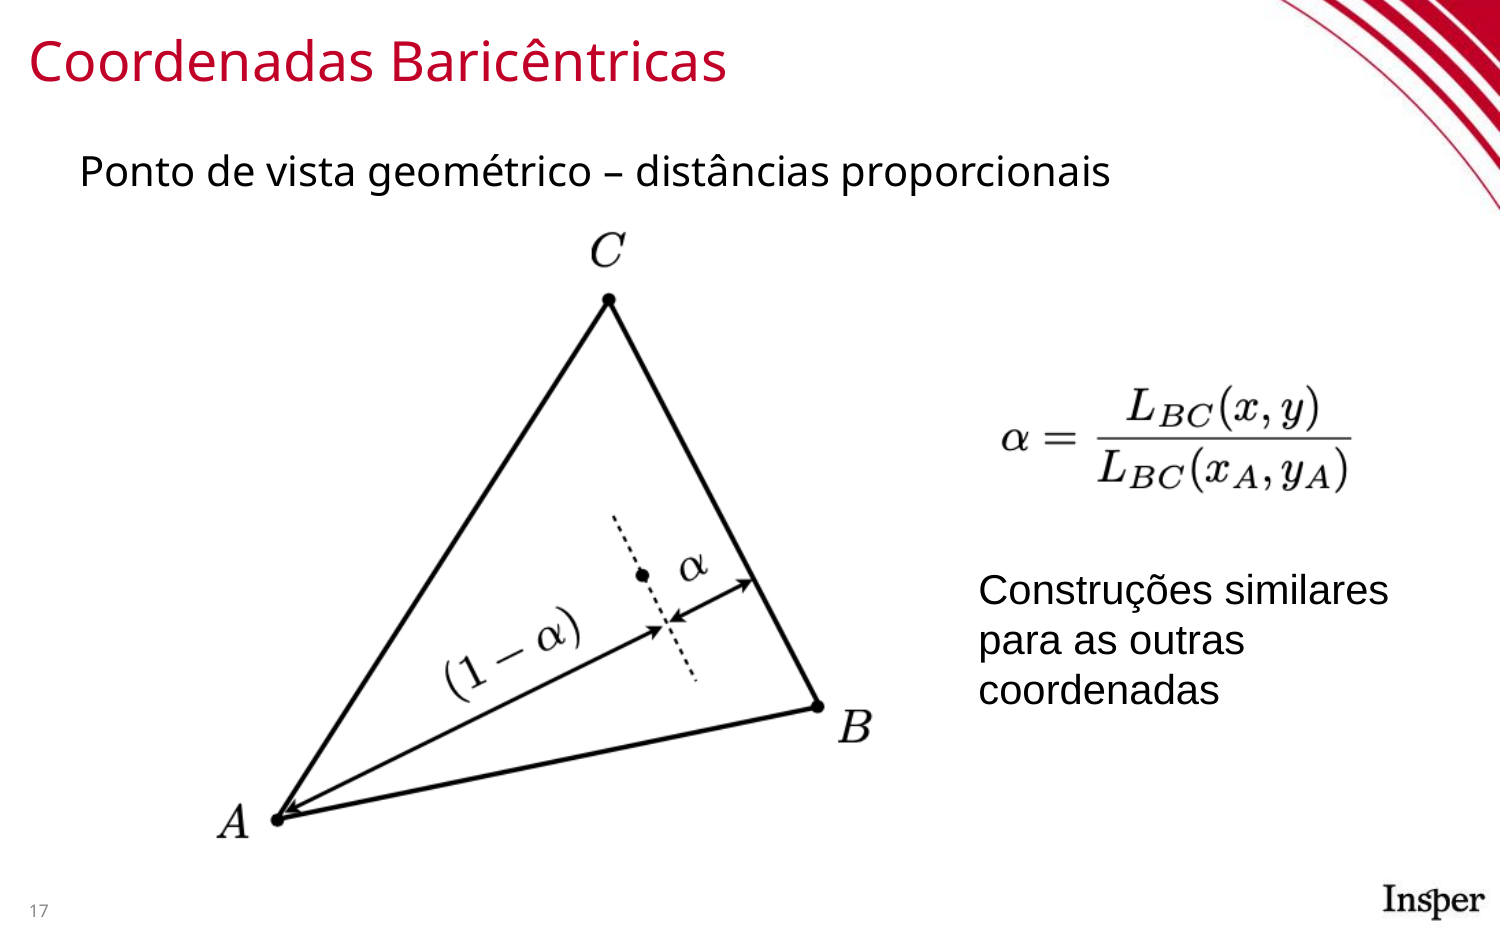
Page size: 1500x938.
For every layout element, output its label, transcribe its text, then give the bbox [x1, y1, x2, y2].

text_box Construções similares para as outras coordenadas [963, 555, 1460, 672]
slide_number 17 [0, 887, 78, 938]
picture [210, 0, 1500, 938]
list Ponto de vista geométrico – distâncias proporcionais [64, 137, 1447, 291]
title Coordenadas Baricêntricas [13, 18, 1397, 104]
